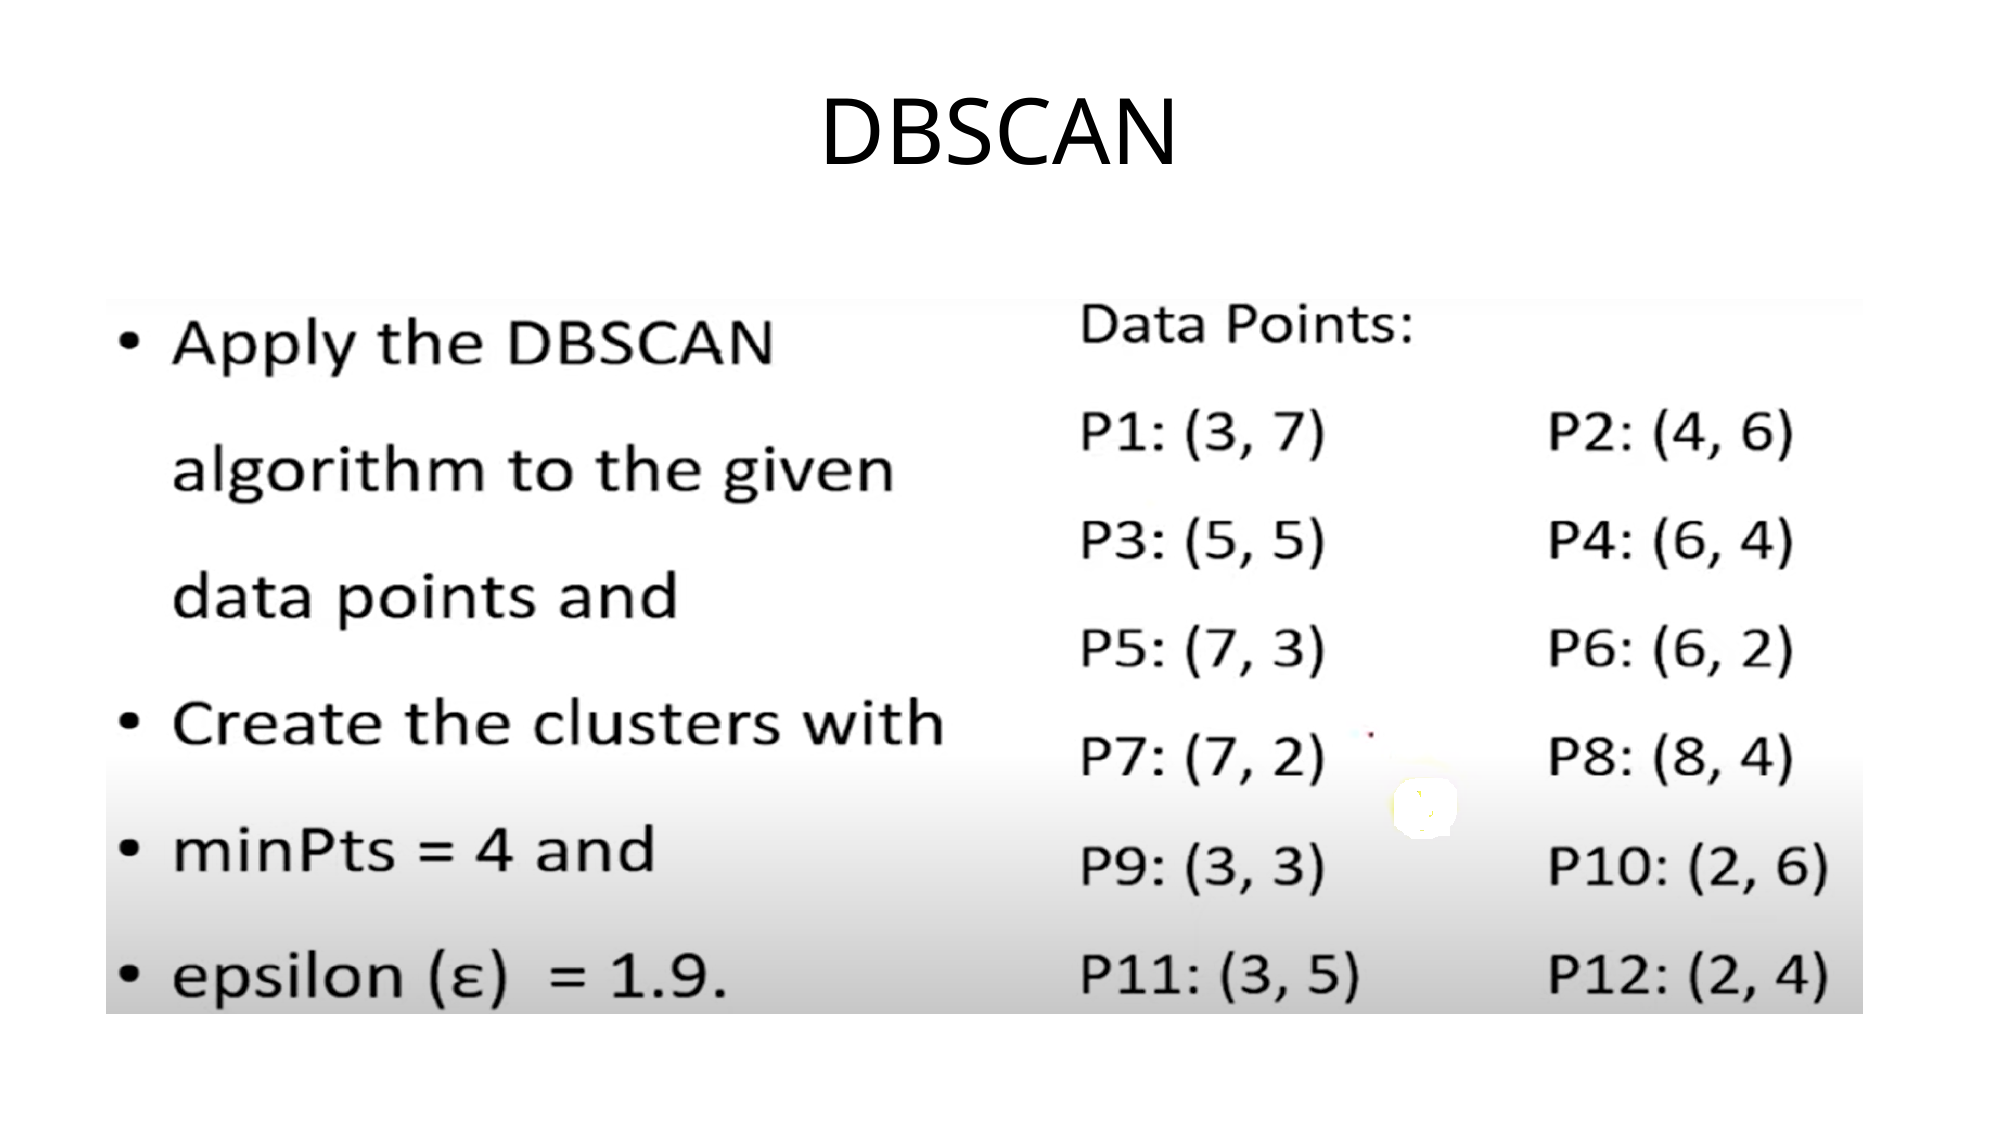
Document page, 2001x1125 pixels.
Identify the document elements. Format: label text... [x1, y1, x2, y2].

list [106, 299, 1863, 1014]
title DBSCAN [137, 59, 1863, 210]
